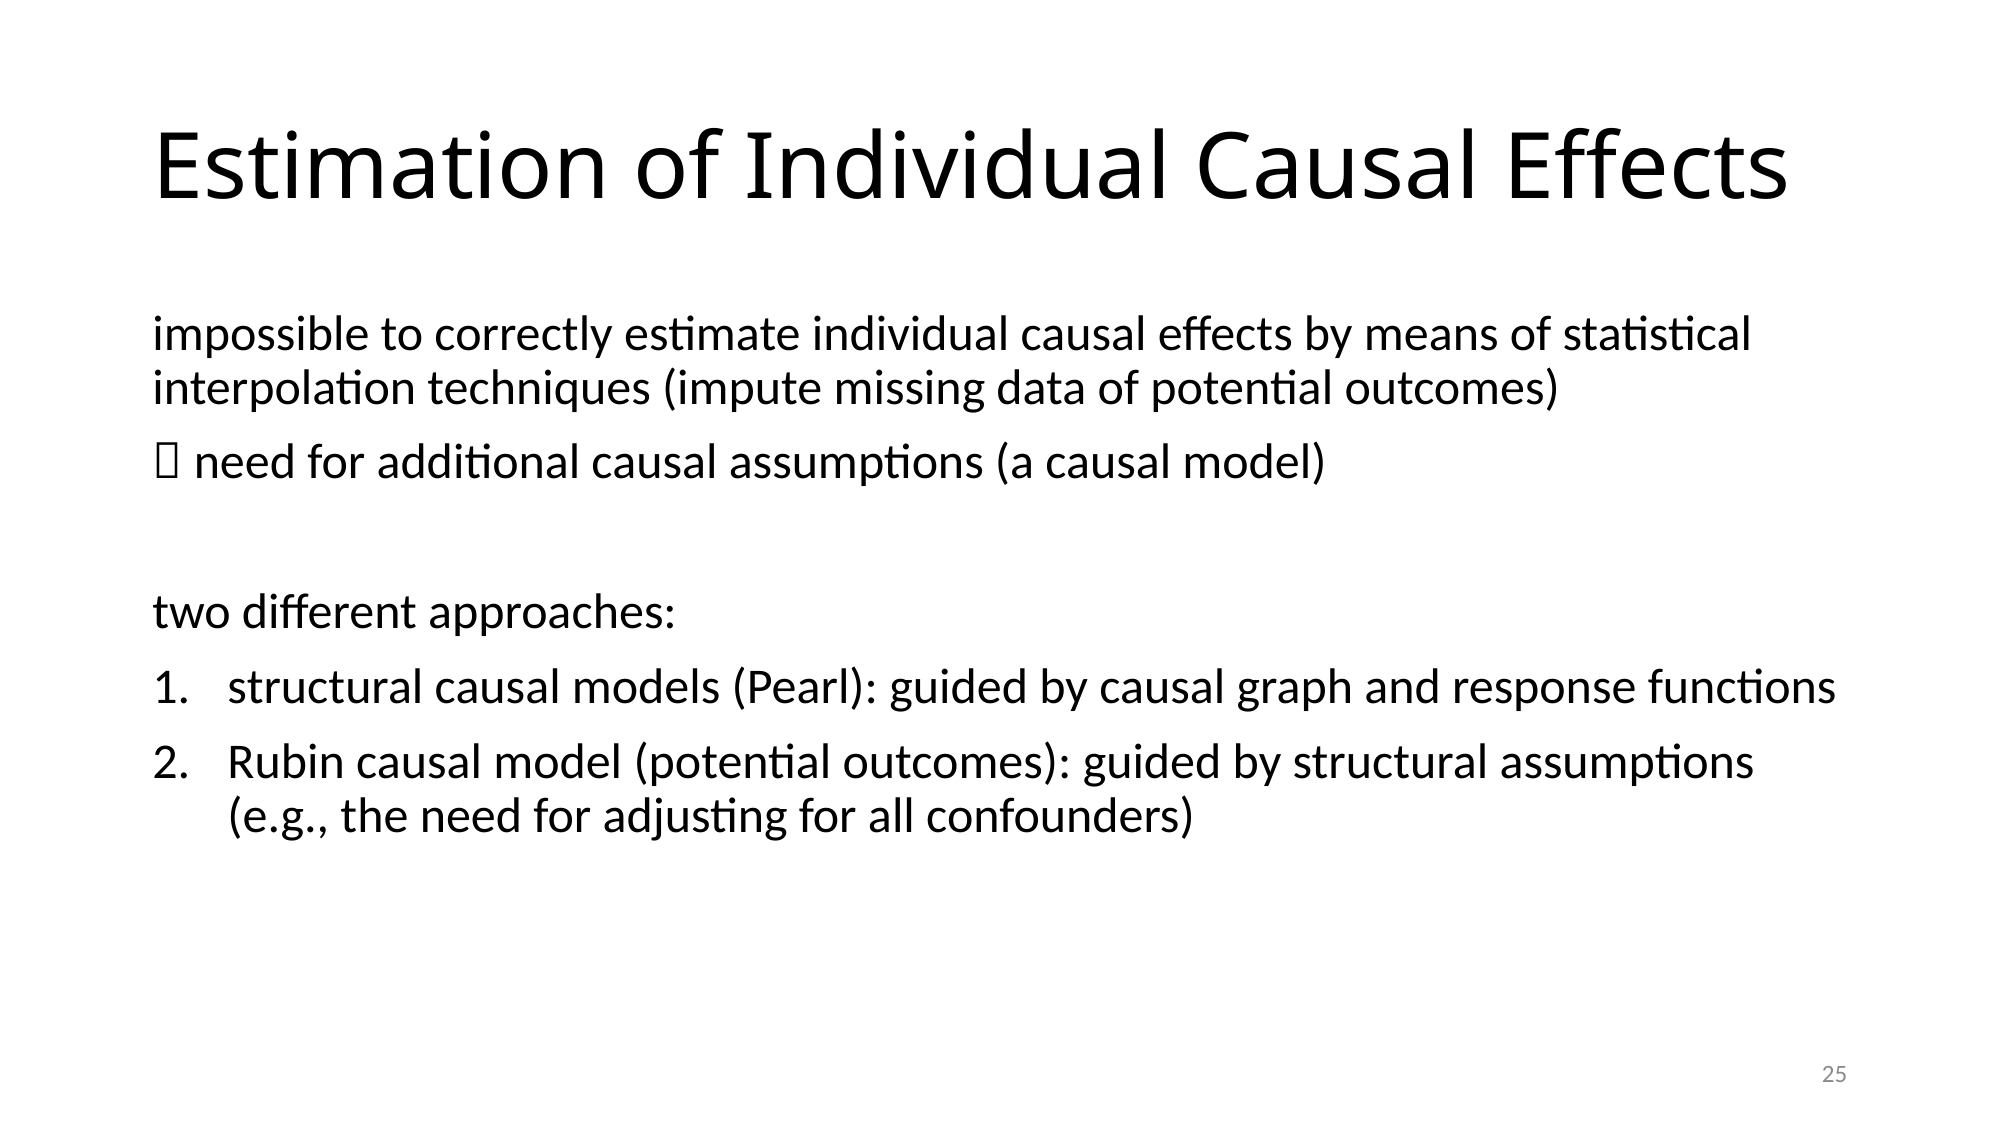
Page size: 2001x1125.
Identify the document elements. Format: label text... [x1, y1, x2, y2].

list impossible to correctly estimate individual causal effects by means of statistical interpolation techniques (impute missing data of potential outcomes)  need for additional causal assumptions (a causal model) two different approaches: structural causal models (Pearl): guided by causal graph and response functions Rubin causal model (potential outcomes): guided by structural assumptions (e.g., the need for adjusting for all confounders) [137, 299, 1863, 1014]
slide_number 25 [1412, 1042, 1863, 1103]
title Estimation of Individual Causal Effects [137, 59, 1863, 278]
